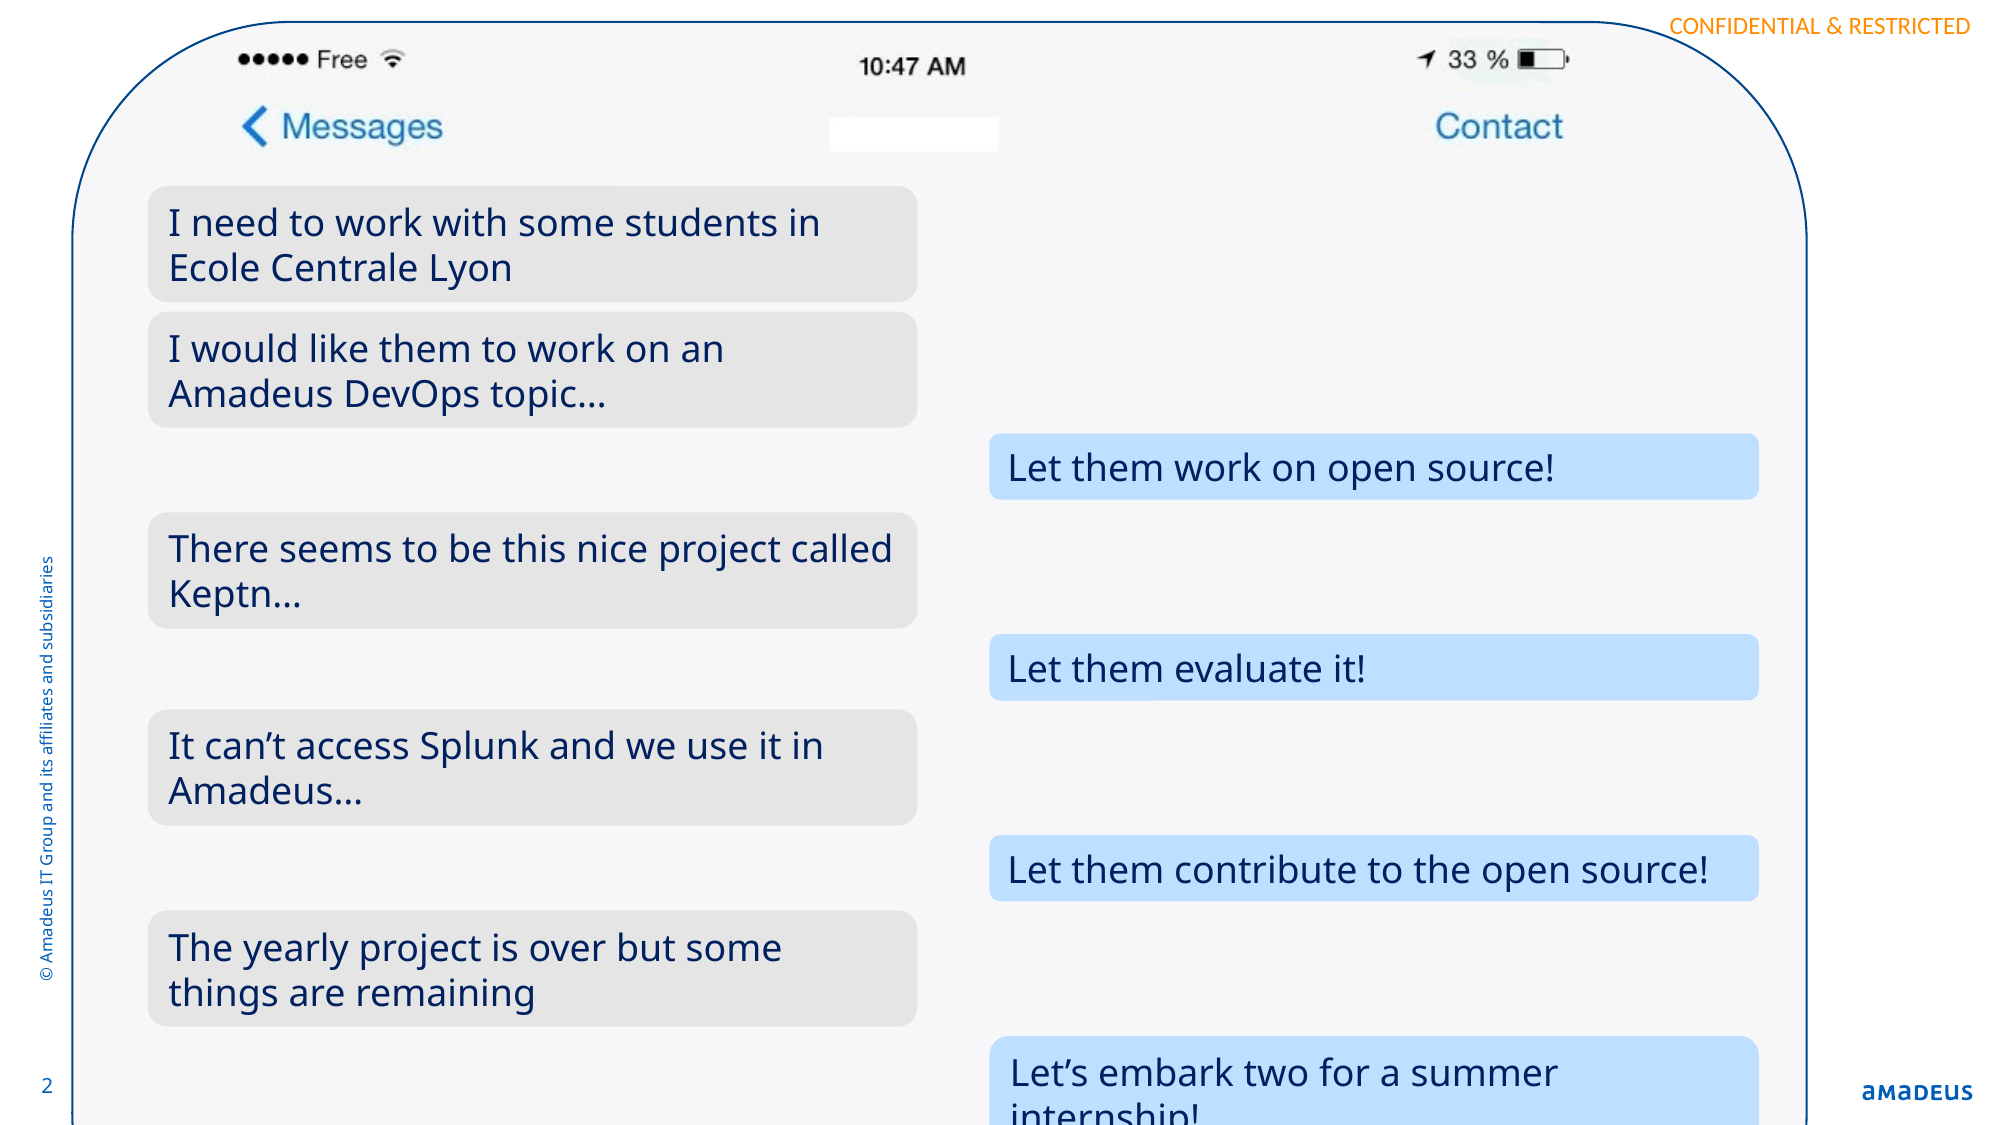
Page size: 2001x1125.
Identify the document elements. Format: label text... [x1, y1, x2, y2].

text_box I need to work with some students in Ecole Centrale Lyon [147, 185, 918, 303]
picture [225, 38, 476, 156]
text_box It can’t access Splunk and we use it in Amadeus… [147, 709, 918, 826]
text_box [71, 20, 1808, 1125]
text_box There seems to be this nice project called Keptn… [147, 512, 918, 629]
text_box Let them evaluate it! [989, 634, 1759, 701]
text_box I would like them to work on an Amadeus DevOps topic… [147, 311, 918, 428]
text_box Let’s embark two for a summer internship! [989, 1035, 1759, 1125]
text_box Let them contribute to the open source! [989, 835, 1759, 902]
text_box Let them work on open source! [989, 433, 1759, 500]
picture [1396, 38, 1581, 156]
text_box The yearly project is over but some things are remaining [147, 910, 918, 1027]
picture [825, 45, 1010, 163]
